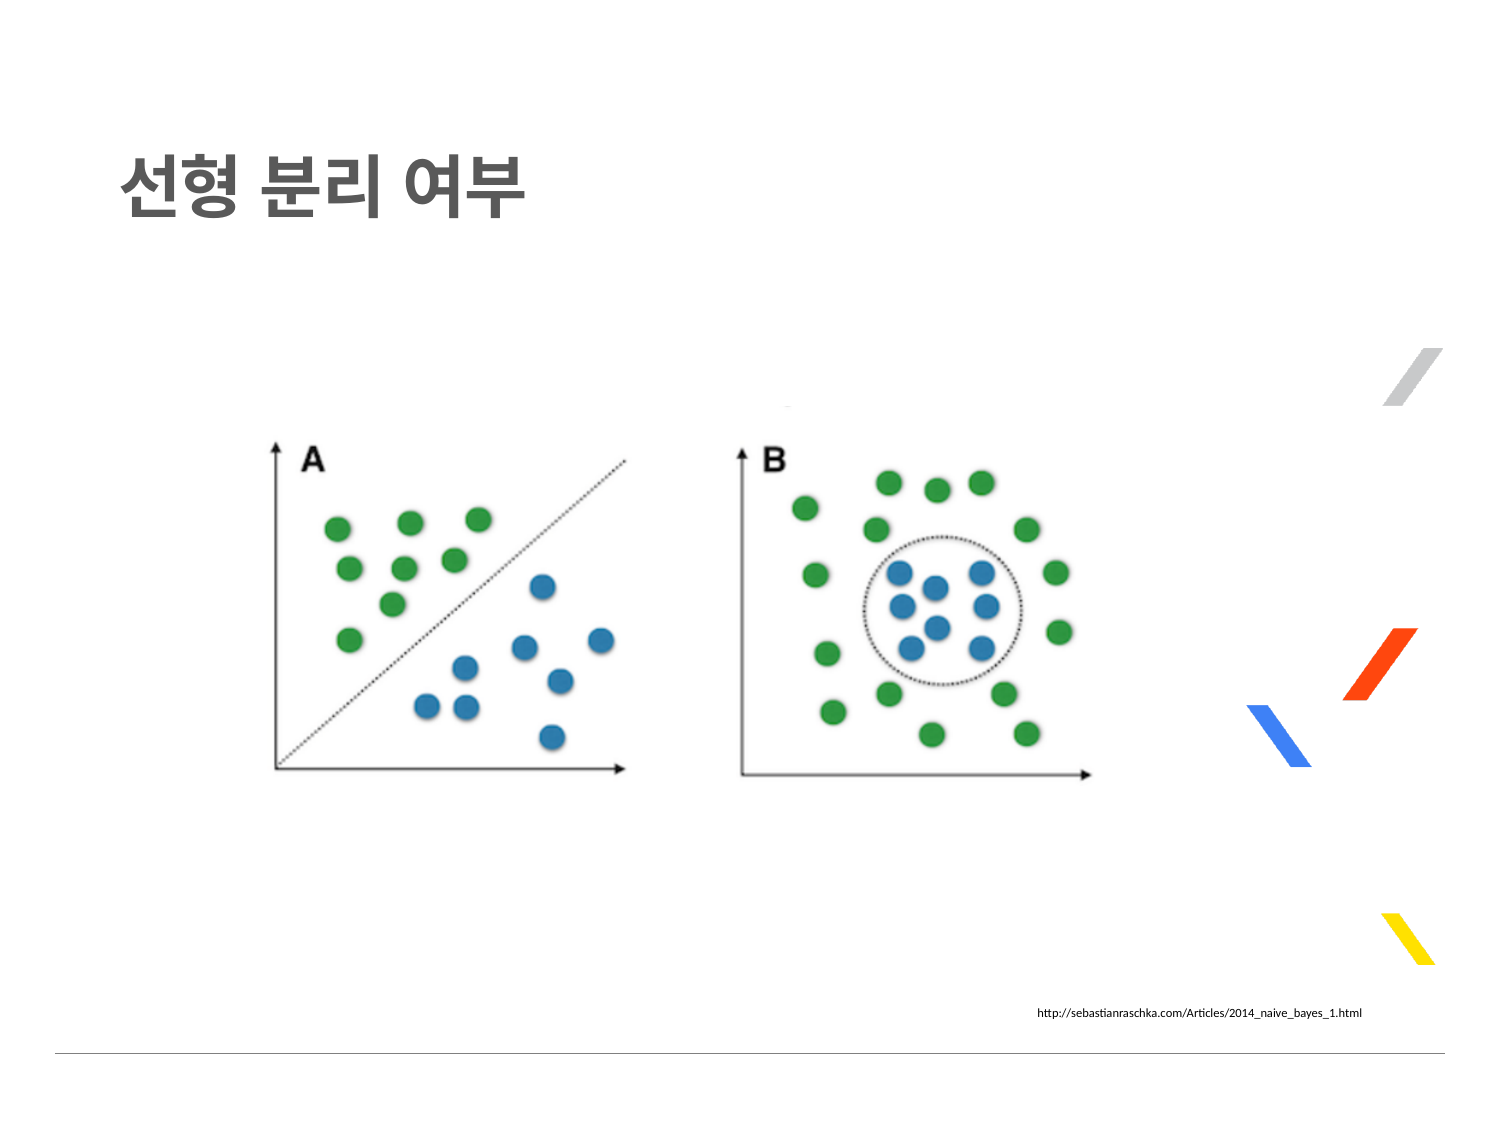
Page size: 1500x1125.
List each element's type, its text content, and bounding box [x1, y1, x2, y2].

picture [232, 406, 1143, 816]
picture [1246, 348, 1443, 965]
title 선형 분리 여부 [103, 137, 1397, 244]
text_box http://sebastianraschka.com/Articles/2014_naive_bayes_1.html [1022, 989, 1453, 1045]
